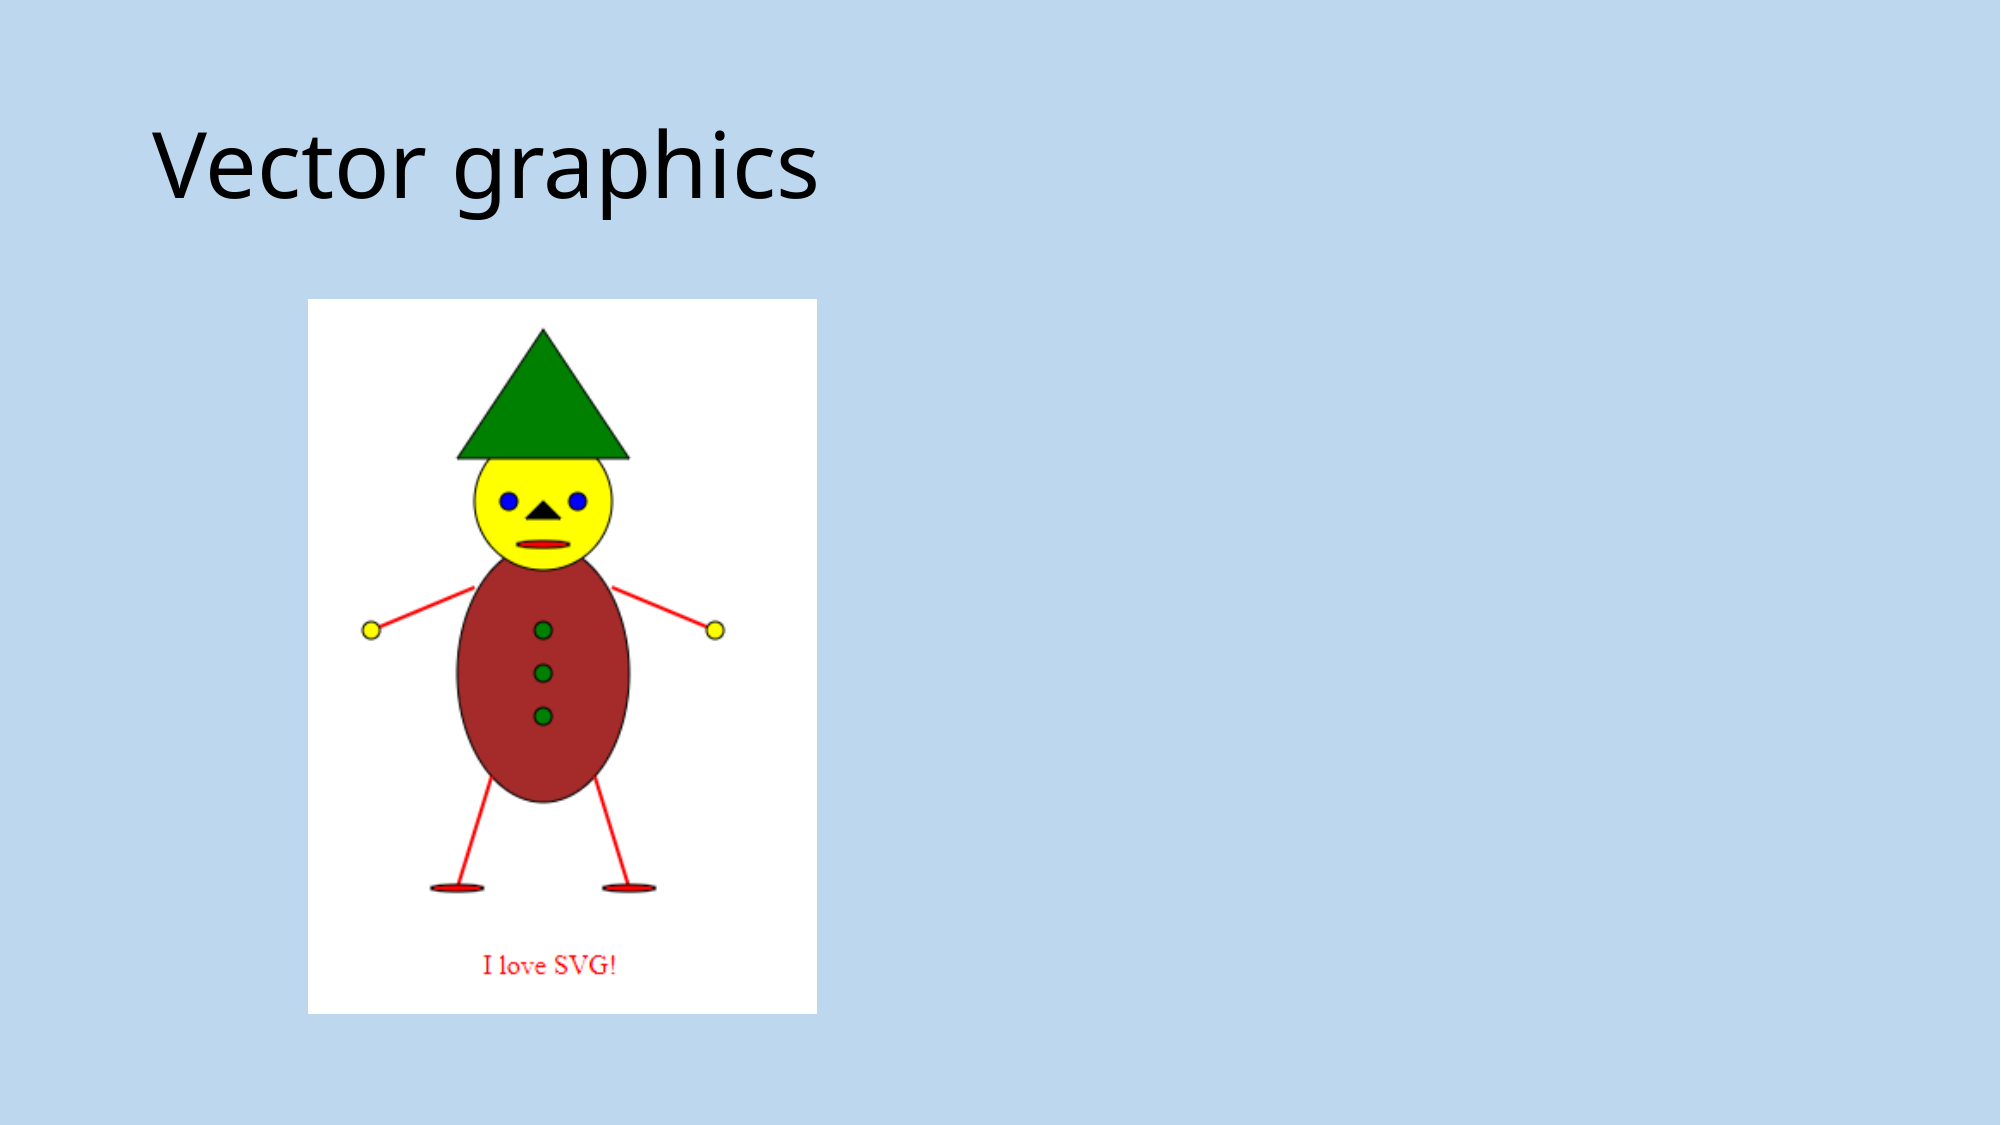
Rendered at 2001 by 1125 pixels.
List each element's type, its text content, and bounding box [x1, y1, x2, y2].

title Vector graphics [137, 59, 1863, 278]
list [308, 299, 817, 1014]
